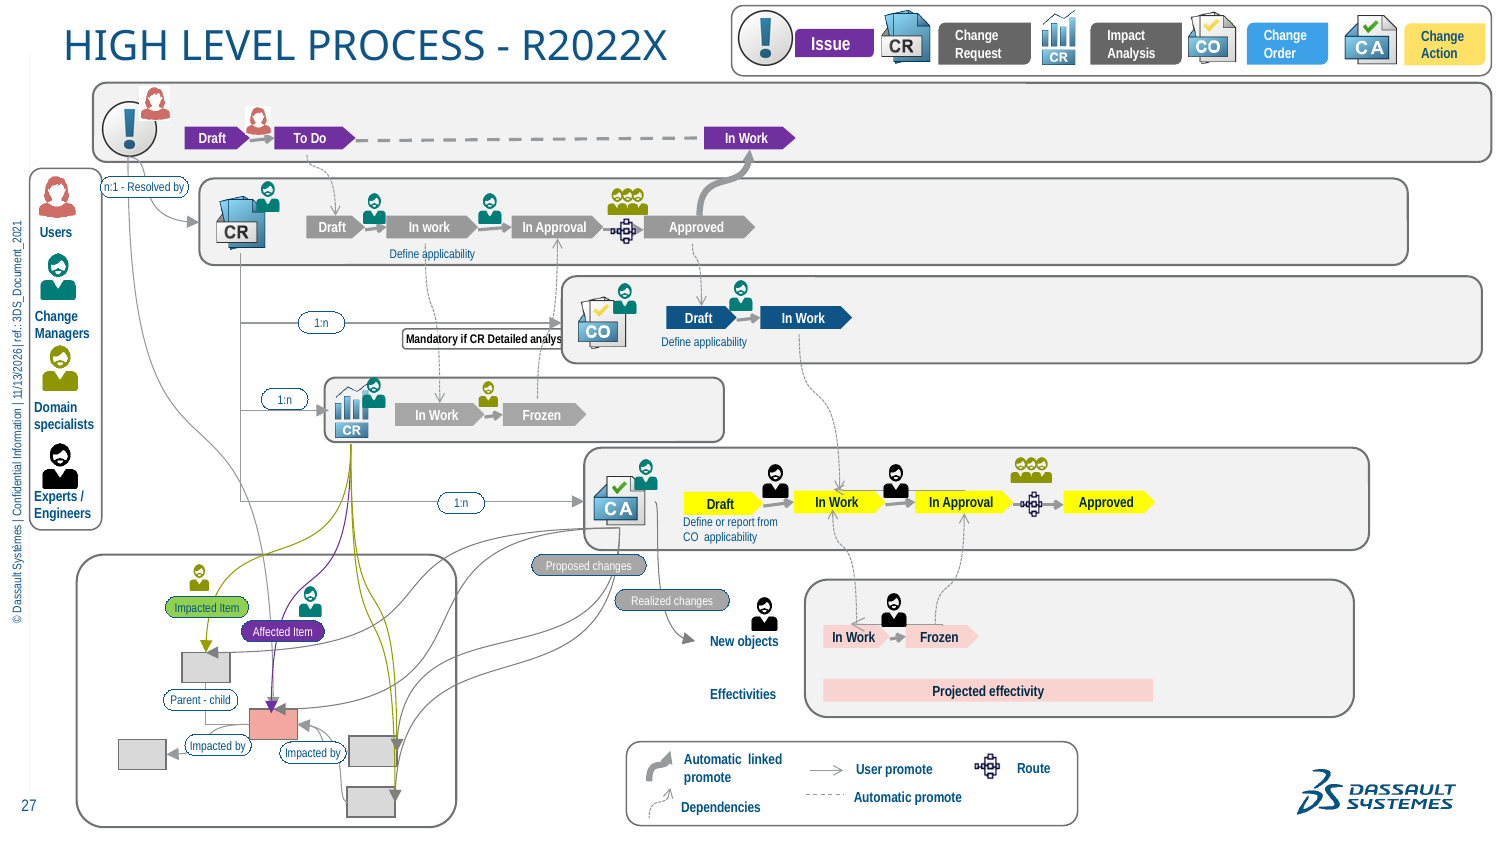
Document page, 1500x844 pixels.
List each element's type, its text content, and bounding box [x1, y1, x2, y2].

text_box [888, 556, 1005, 579]
picture [36, 345, 83, 360]
picture [734, 7, 794, 66]
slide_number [9, 345, 25, 360]
picture [1007, 457, 1055, 483]
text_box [130, 154, 197, 226]
text_box Projected effectivity [822, 678, 1154, 703]
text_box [166, 724, 250, 755]
text_box [625, 740, 1079, 827]
text_box Effectivities [695, 677, 807, 710]
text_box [288, 205, 537, 550]
text_box Define applicability [646, 326, 780, 357]
picture [758, 464, 792, 498]
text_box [783, 558, 888, 576]
text_box [834, 505, 894, 552]
text_box In Work [792, 489, 887, 515]
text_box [742, 390, 890, 425]
text_box In Work [759, 305, 854, 330]
text_box [884, 498, 894, 502]
text_box New objects [695, 624, 807, 658]
picture [1293, 765, 1459, 818]
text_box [644, 792, 675, 814]
text_box [537, 240, 556, 267]
picture [876, 593, 910, 627]
text_box To Do [273, 125, 358, 151]
text_box [898, 446, 1371, 552]
text_box [803, 578, 1355, 719]
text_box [537, 314, 561, 328]
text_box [654, 501, 696, 642]
text_box [560, 275, 1483, 365]
text_box In Approval [914, 489, 1015, 515]
picture [474, 193, 505, 205]
picture [1171, 7, 1252, 68]
picture [747, 597, 781, 631]
text_box Draft [682, 490, 765, 506]
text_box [350, 383, 476, 798]
text_box Change Managers [20, 299, 28, 349]
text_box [220, 574, 350, 601]
text_box Draft [183, 125, 252, 151]
title High level process - R2022x [62, 8, 733, 70]
text_box [696, 515, 846, 552]
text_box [193, 601, 350, 646]
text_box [206, 681, 249, 724]
text_box Approved [1062, 489, 1157, 515]
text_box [205, 287, 288, 376]
picture [1036, 3, 1081, 71]
text_box [839, 446, 894, 489]
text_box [297, 724, 348, 803]
picture [36, 173, 77, 219]
text_box In Work [703, 125, 798, 151]
picture [864, 5, 947, 68]
text_box [558, 177, 1409, 267]
picture [186, 565, 212, 591]
picture [561, 283, 642, 354]
picture [1335, 13, 1407, 67]
text_box [583, 446, 839, 501]
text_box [366, 127, 436, 205]
picture [1019, 490, 1044, 519]
text_box n:1 - Resolved by [100, 176, 130, 198]
text_box [198, 177, 334, 267]
text_box [620, 528, 654, 552]
picture [609, 217, 638, 246]
text_box Define or report from CO applicability [696, 506, 796, 551]
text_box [0, 360, 288, 506]
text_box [894, 428, 898, 464]
text_box Approved [642, 214, 757, 240]
picture [359, 193, 366, 205]
text_box [91, 81, 1493, 163]
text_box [370, 552, 645, 778]
text_box In Work [822, 623, 892, 649]
text_box [730, 4, 1493, 77]
text_box [28, 506, 103, 531]
picture [584, 459, 661, 528]
text_box Draft [665, 305, 739, 326]
text_box [336, 177, 366, 205]
text_box [28, 167, 103, 360]
text_box [537, 376, 725, 444]
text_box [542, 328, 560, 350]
text_box In Approval [537, 214, 605, 240]
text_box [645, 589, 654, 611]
text_box Frozen [537, 402, 588, 427]
text_box Users [24, 215, 28, 248]
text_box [645, 755, 675, 777]
text_box [75, 553, 458, 829]
text_box [761, 498, 784, 504]
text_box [894, 498, 898, 553]
picture [34, 253, 81, 300]
text_box Experts / Engineers [97, 506, 113, 530]
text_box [355, 445, 538, 792]
text_box [436, 177, 696, 228]
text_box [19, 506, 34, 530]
picture [725, 280, 756, 311]
text_box Realized changes [696, 589, 730, 611]
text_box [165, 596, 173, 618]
text_box Frozen [904, 623, 981, 649]
picture [879, 464, 912, 498]
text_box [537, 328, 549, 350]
picture [973, 752, 1002, 781]
picture [98, 86, 171, 157]
picture [245, 105, 272, 136]
picture [199, 181, 283, 254]
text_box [396, 528, 620, 552]
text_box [686, 160, 748, 210]
picture [604, 188, 651, 215]
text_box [173, 475, 350, 621]
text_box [286, 174, 348, 196]
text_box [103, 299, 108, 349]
